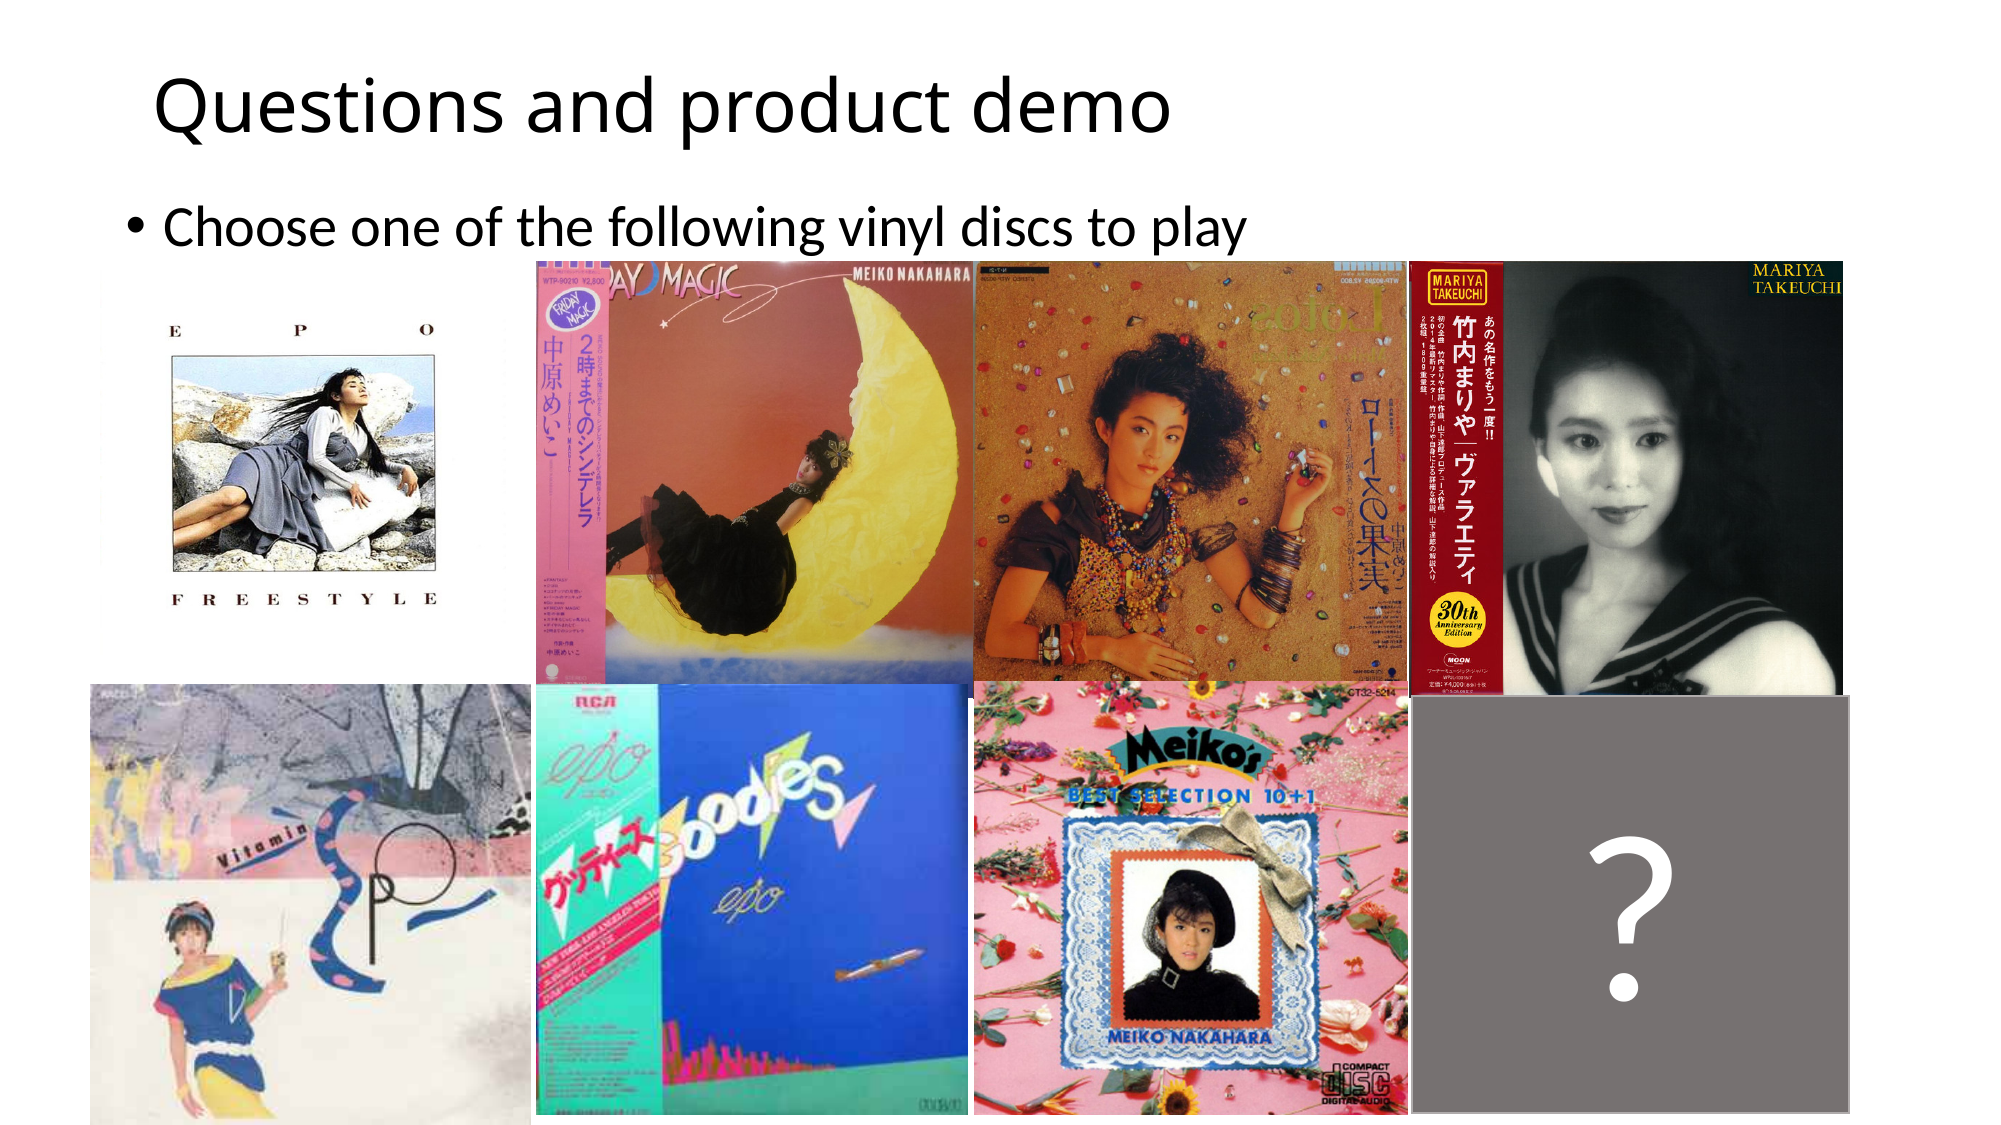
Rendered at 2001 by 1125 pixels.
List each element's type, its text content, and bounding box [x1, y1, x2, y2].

picture [1409, 261, 1843, 698]
list Choose one of the following vinyl discs to play [110, 188, 1836, 279]
picture [536, 261, 1408, 1115]
picture [100, 270, 506, 676]
picture [90, 684, 531, 1125]
text_box ? [1411, 695, 1850, 1114]
title Questions and product demo [137, 59, 1863, 247]
